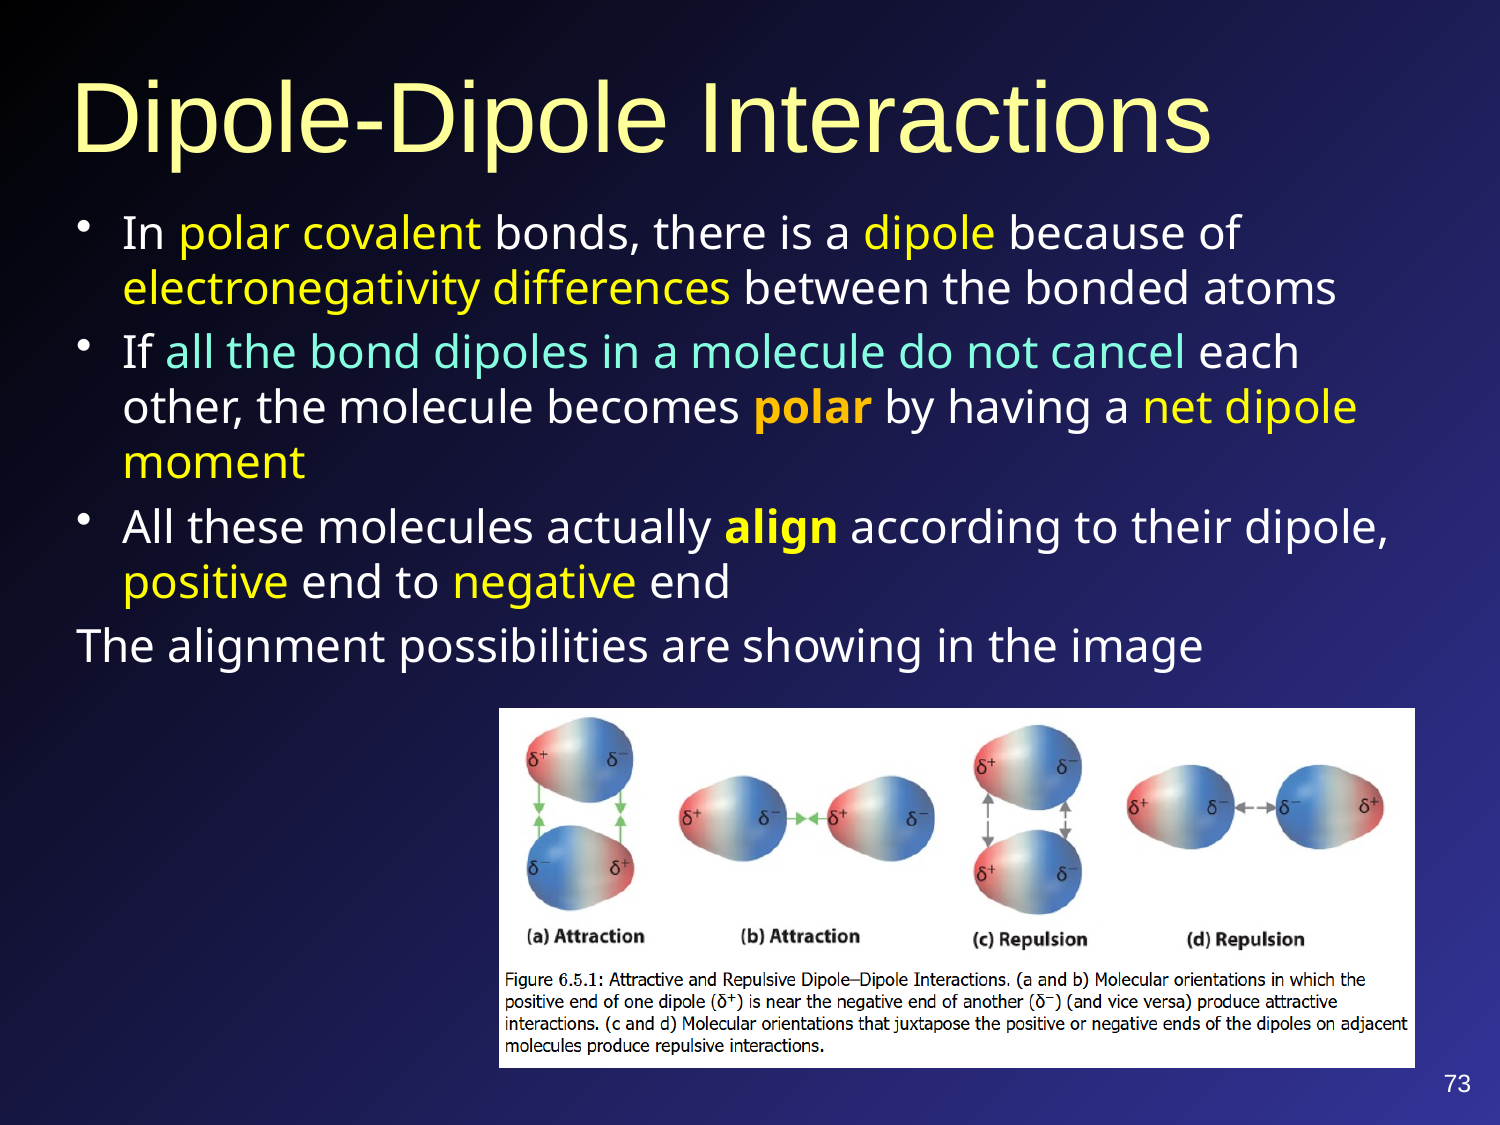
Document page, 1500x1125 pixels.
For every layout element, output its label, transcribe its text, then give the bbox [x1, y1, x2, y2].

title Dipole-Dipole Interactions [55, 44, 1438, 181]
picture [499, 707, 1415, 1069]
list In polar covalent bonds, there is a dipole because of electronegativity differences between the bonded atoms If all the bond dipoles in a molecule do not cancel each other, the molecule becomes polar by having a net dipole moment All these molecules actually align according to their dipole, positive end to negative end The alignment possibilities are showing in the image [60, 196, 1438, 1053]
slide_number 73 [1148, 1052, 1487, 1112]
